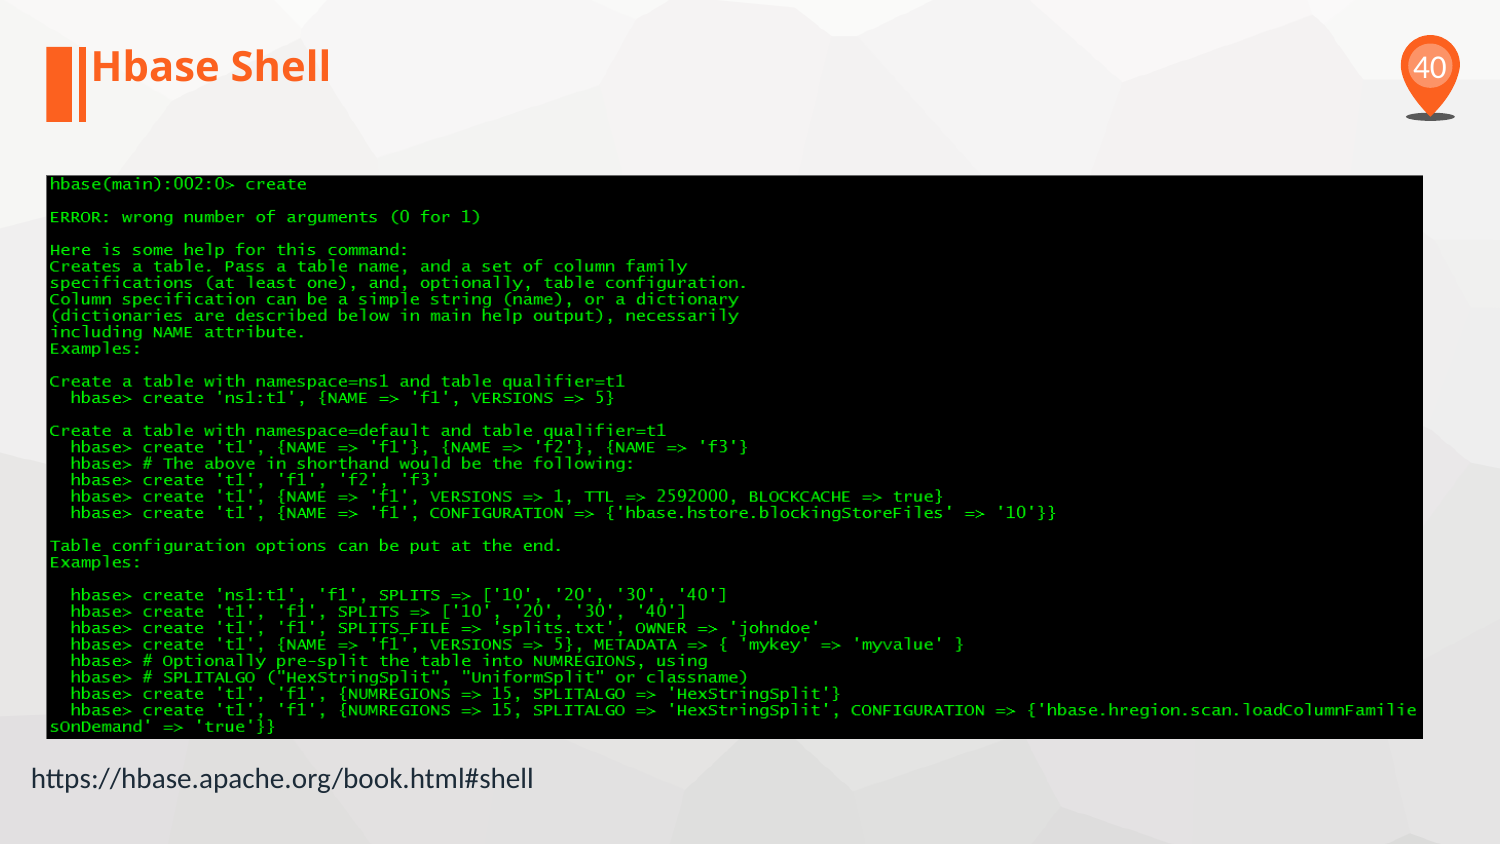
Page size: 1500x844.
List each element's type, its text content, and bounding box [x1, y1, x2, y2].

text_box [44, 45, 74, 124]
text_box Hbase Shell [75, 32, 347, 98]
text_box https://hbase.apache.org/book.html#shell [16, 752, 1408, 802]
slide_number 40 [1254, 42, 1500, 88]
picture [0, 0, 1500, 844]
